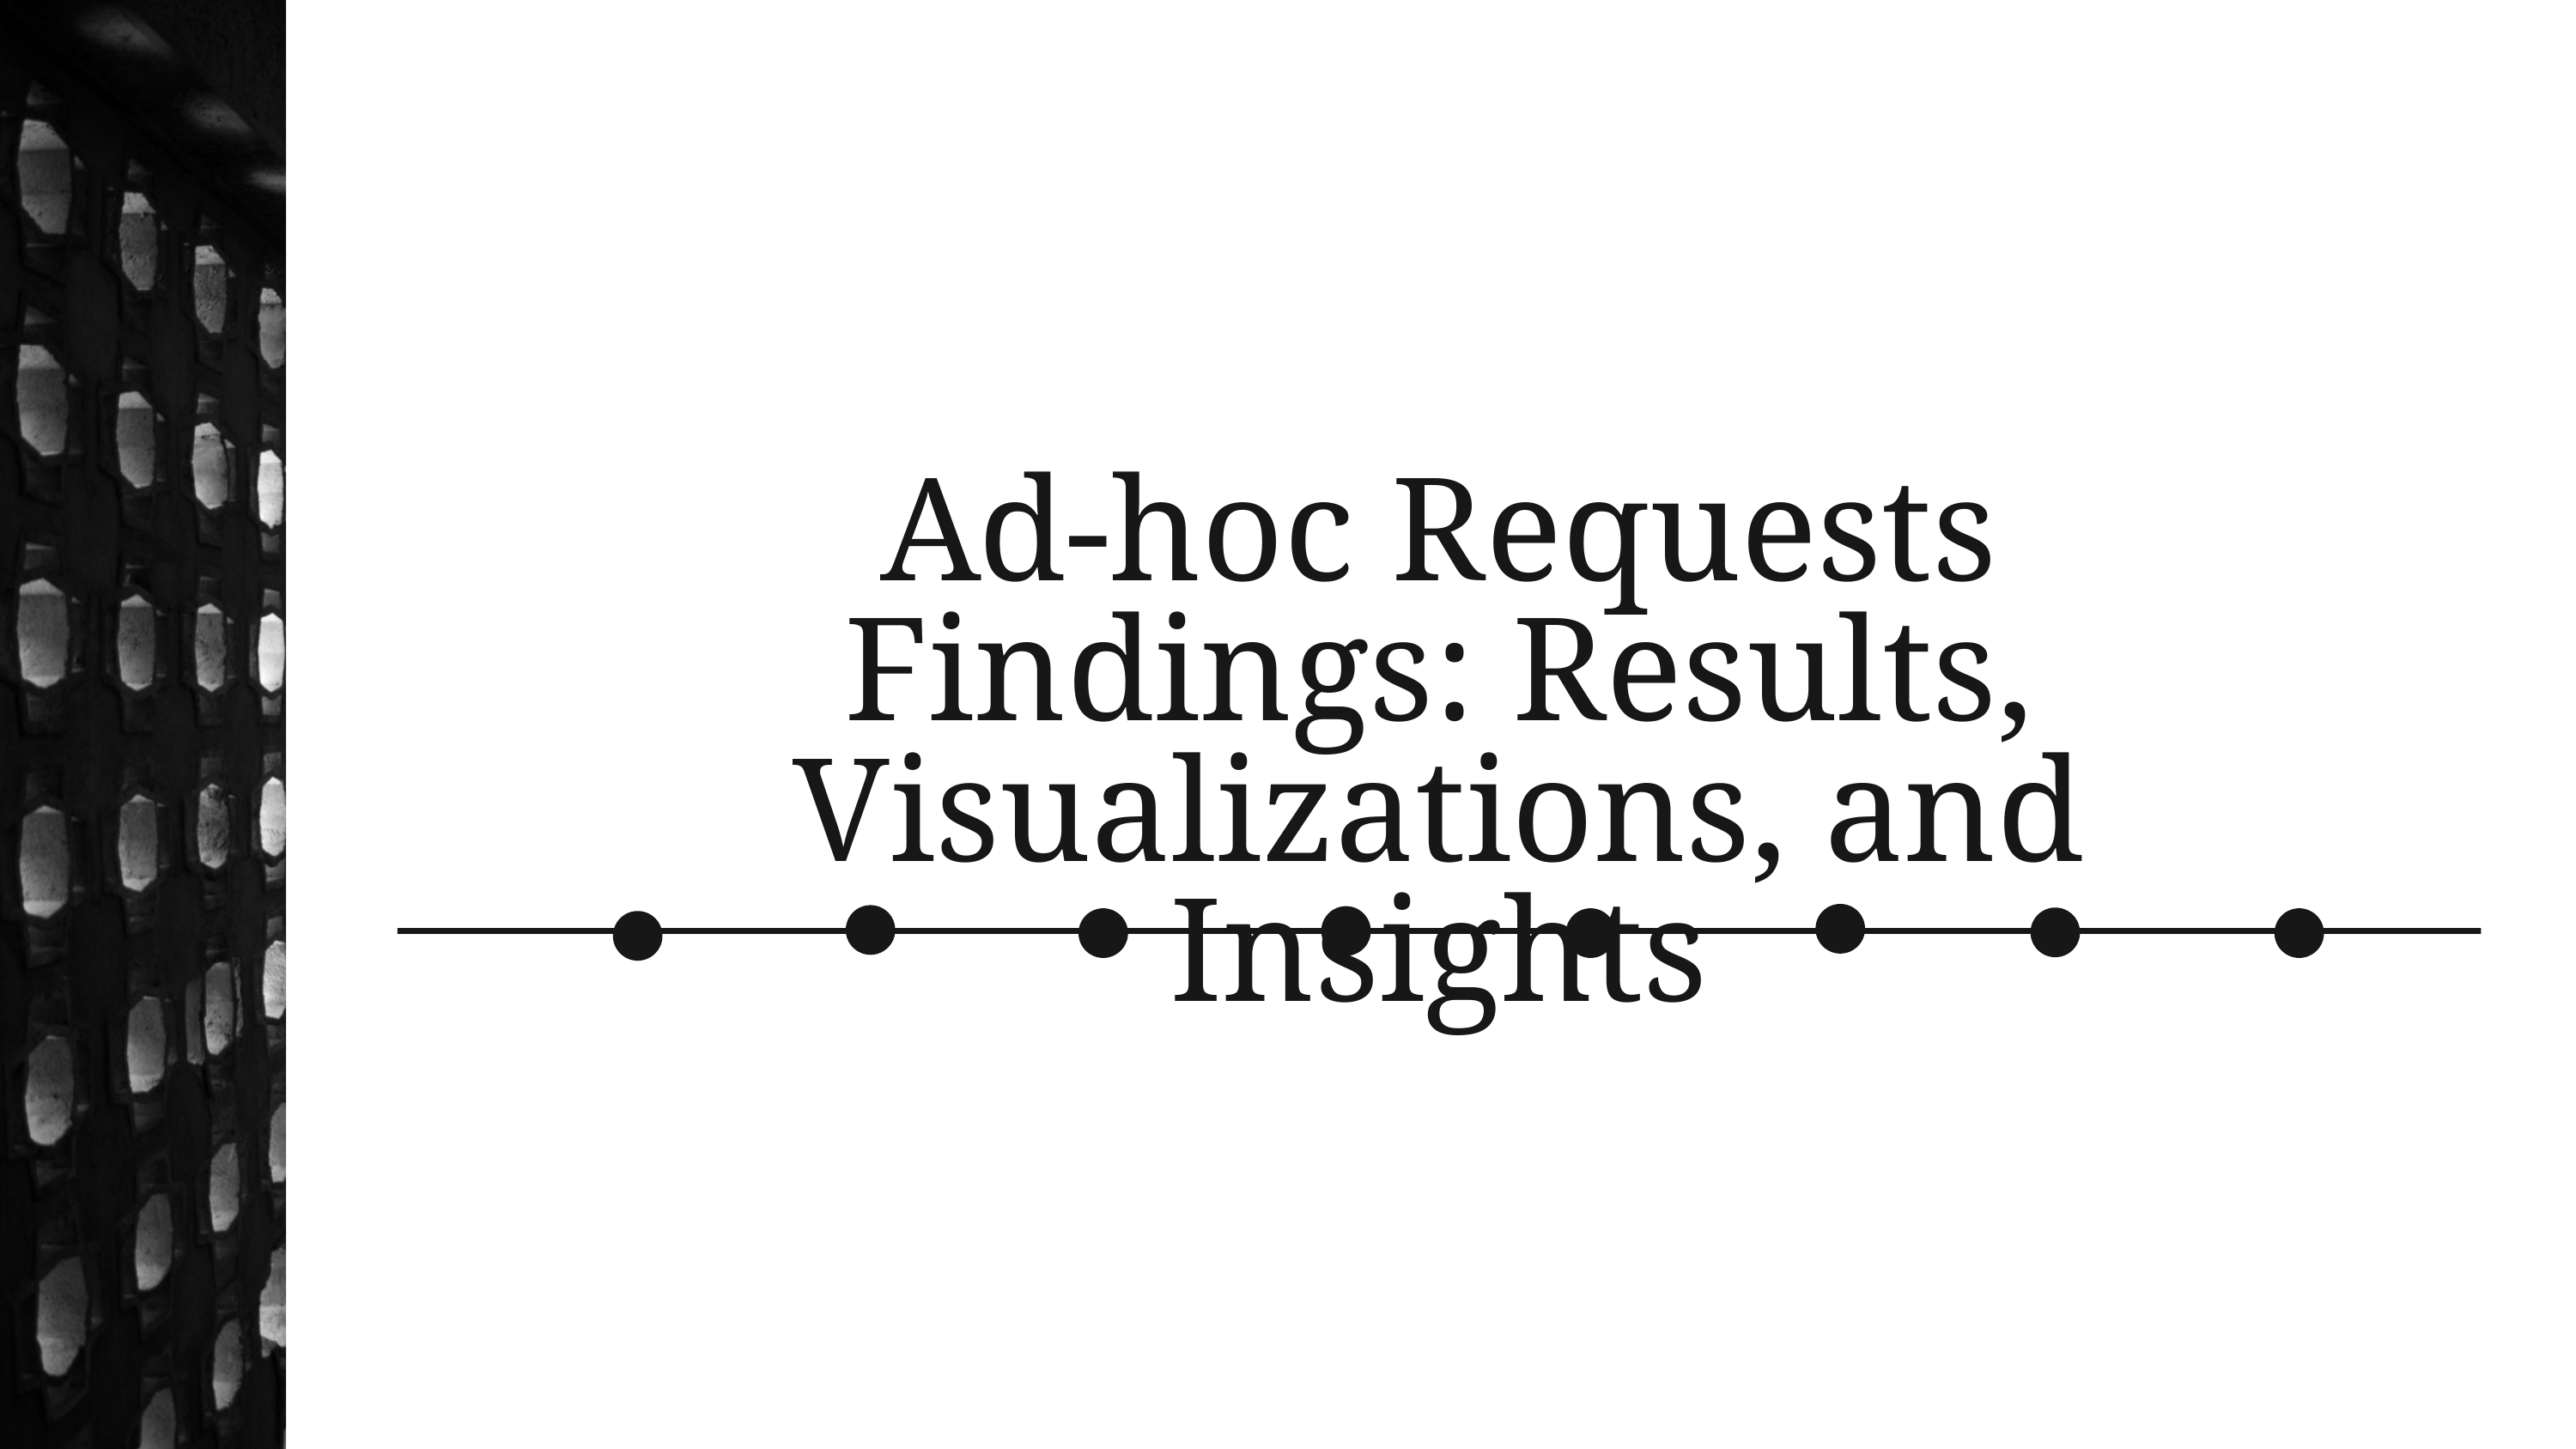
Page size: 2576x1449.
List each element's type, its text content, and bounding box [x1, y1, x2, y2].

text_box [845, 905, 896, 955]
text_box [0, 0, 287, 1449]
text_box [1078, 907, 1128, 959]
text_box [2030, 907, 2081, 958]
text_box [2328, 928, 2482, 934]
text_box [397, 928, 579, 934]
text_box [1321, 906, 1371, 956]
text_box Ad-hoc Requests Findings: Results, Visualizations, and Insights [579, 469, 2300, 1030]
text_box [612, 911, 663, 961]
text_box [2274, 907, 2324, 959]
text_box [1565, 907, 1616, 959]
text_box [1815, 903, 1866, 954]
